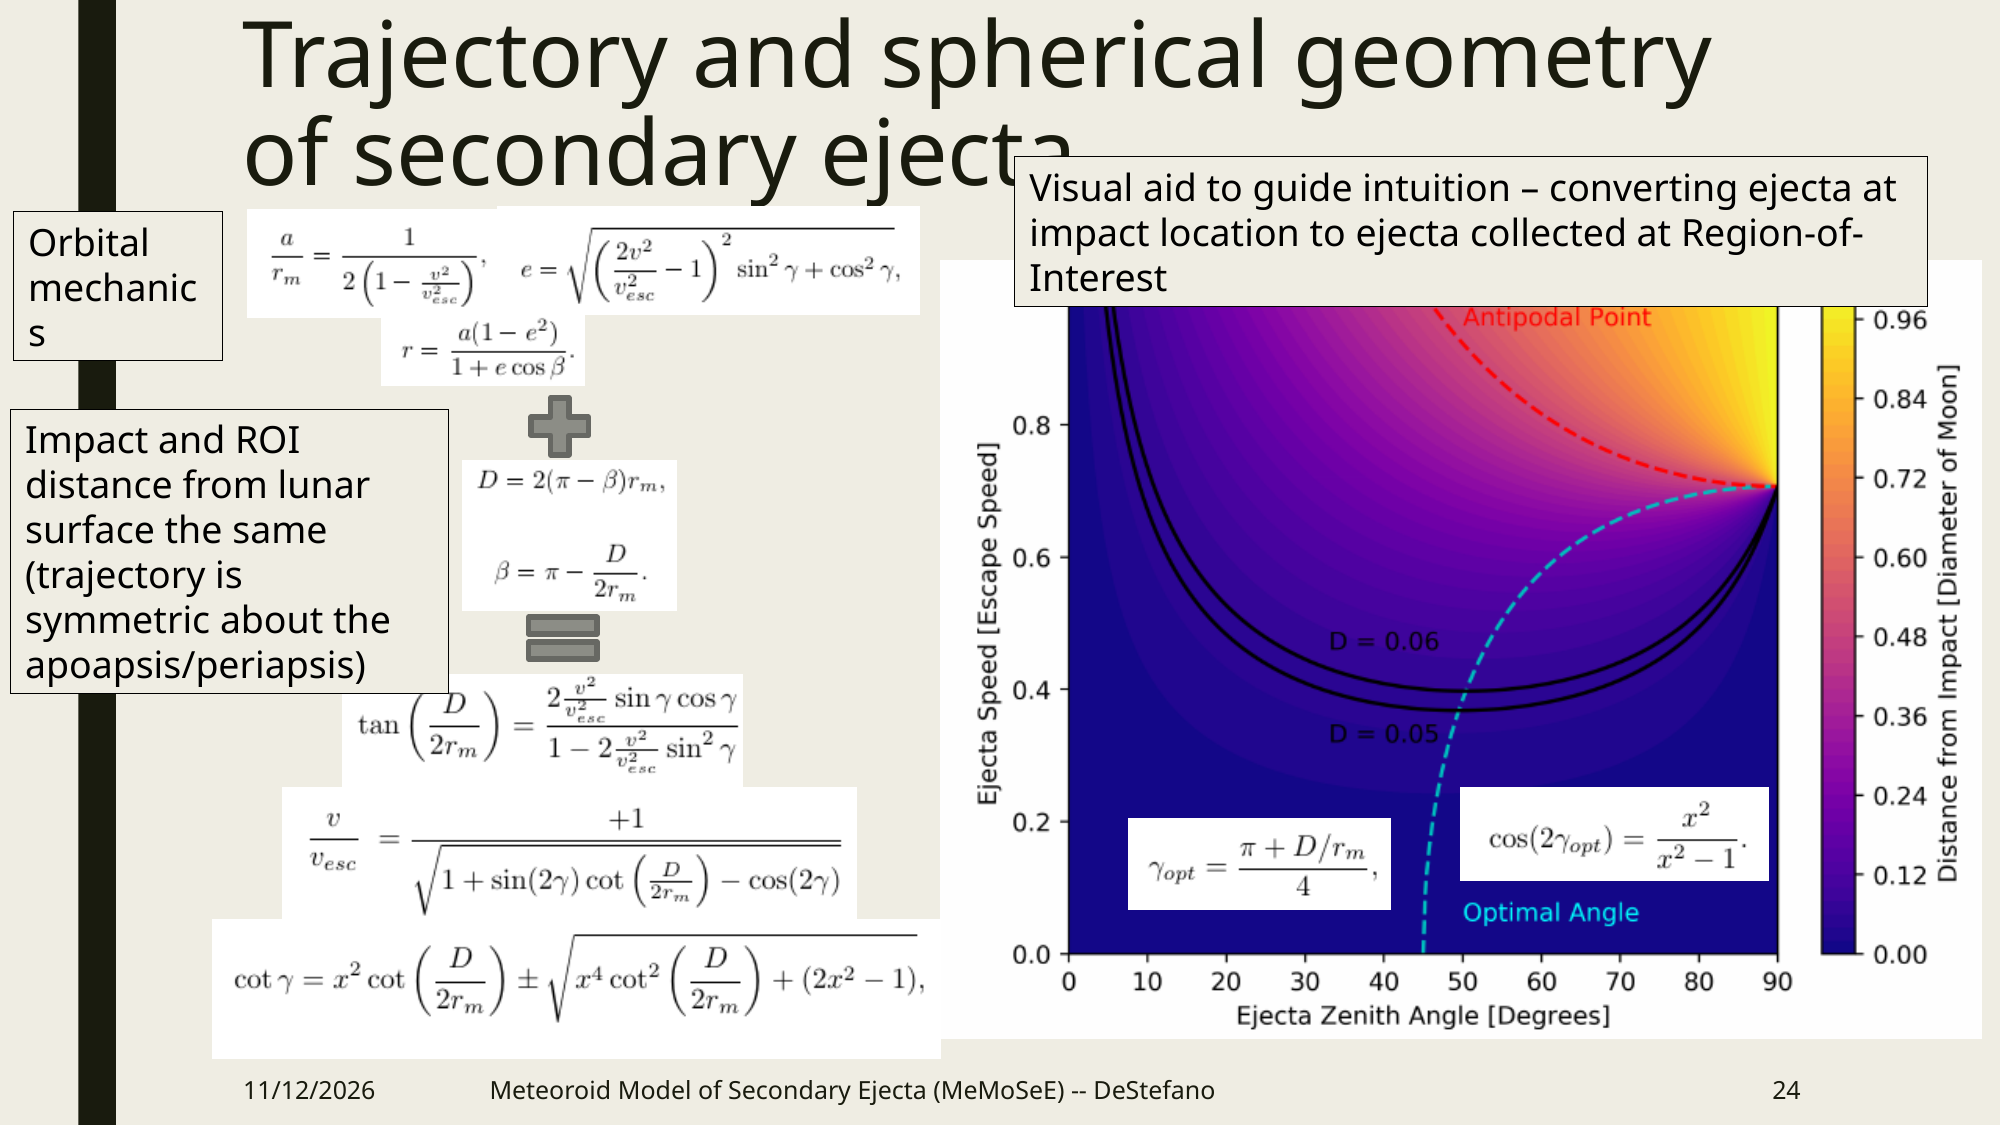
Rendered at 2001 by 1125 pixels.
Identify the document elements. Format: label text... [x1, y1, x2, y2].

text_box Impact and ROI distance from lunar surface the same (trajectory is symmetric about the apoapsis/periapsis) [10, 409, 449, 694]
picture [462, 460, 677, 611]
text_box [526, 639, 600, 662]
picture [247, 206, 920, 387]
footer Meteoroid Model of Secondary Ejecta (MeMoSeE) -- DeStefano [474, 1058, 1505, 1125]
picture [212, 260, 1982, 1059]
title Trajectory and spherical geometry of secondary ejecta [227, 1, 1802, 246]
text_box Orbital mechanics [13, 211, 223, 361]
text_box [528, 395, 591, 458]
text_box [526, 614, 600, 637]
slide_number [228, 1059, 426, 1125]
text_box Visual aid to guide intuition – converting ejecta at impact location to ejecta collected at Region-of-Interest [1014, 156, 1928, 260]
slide_number 24 [1553, 1058, 1816, 1125]
